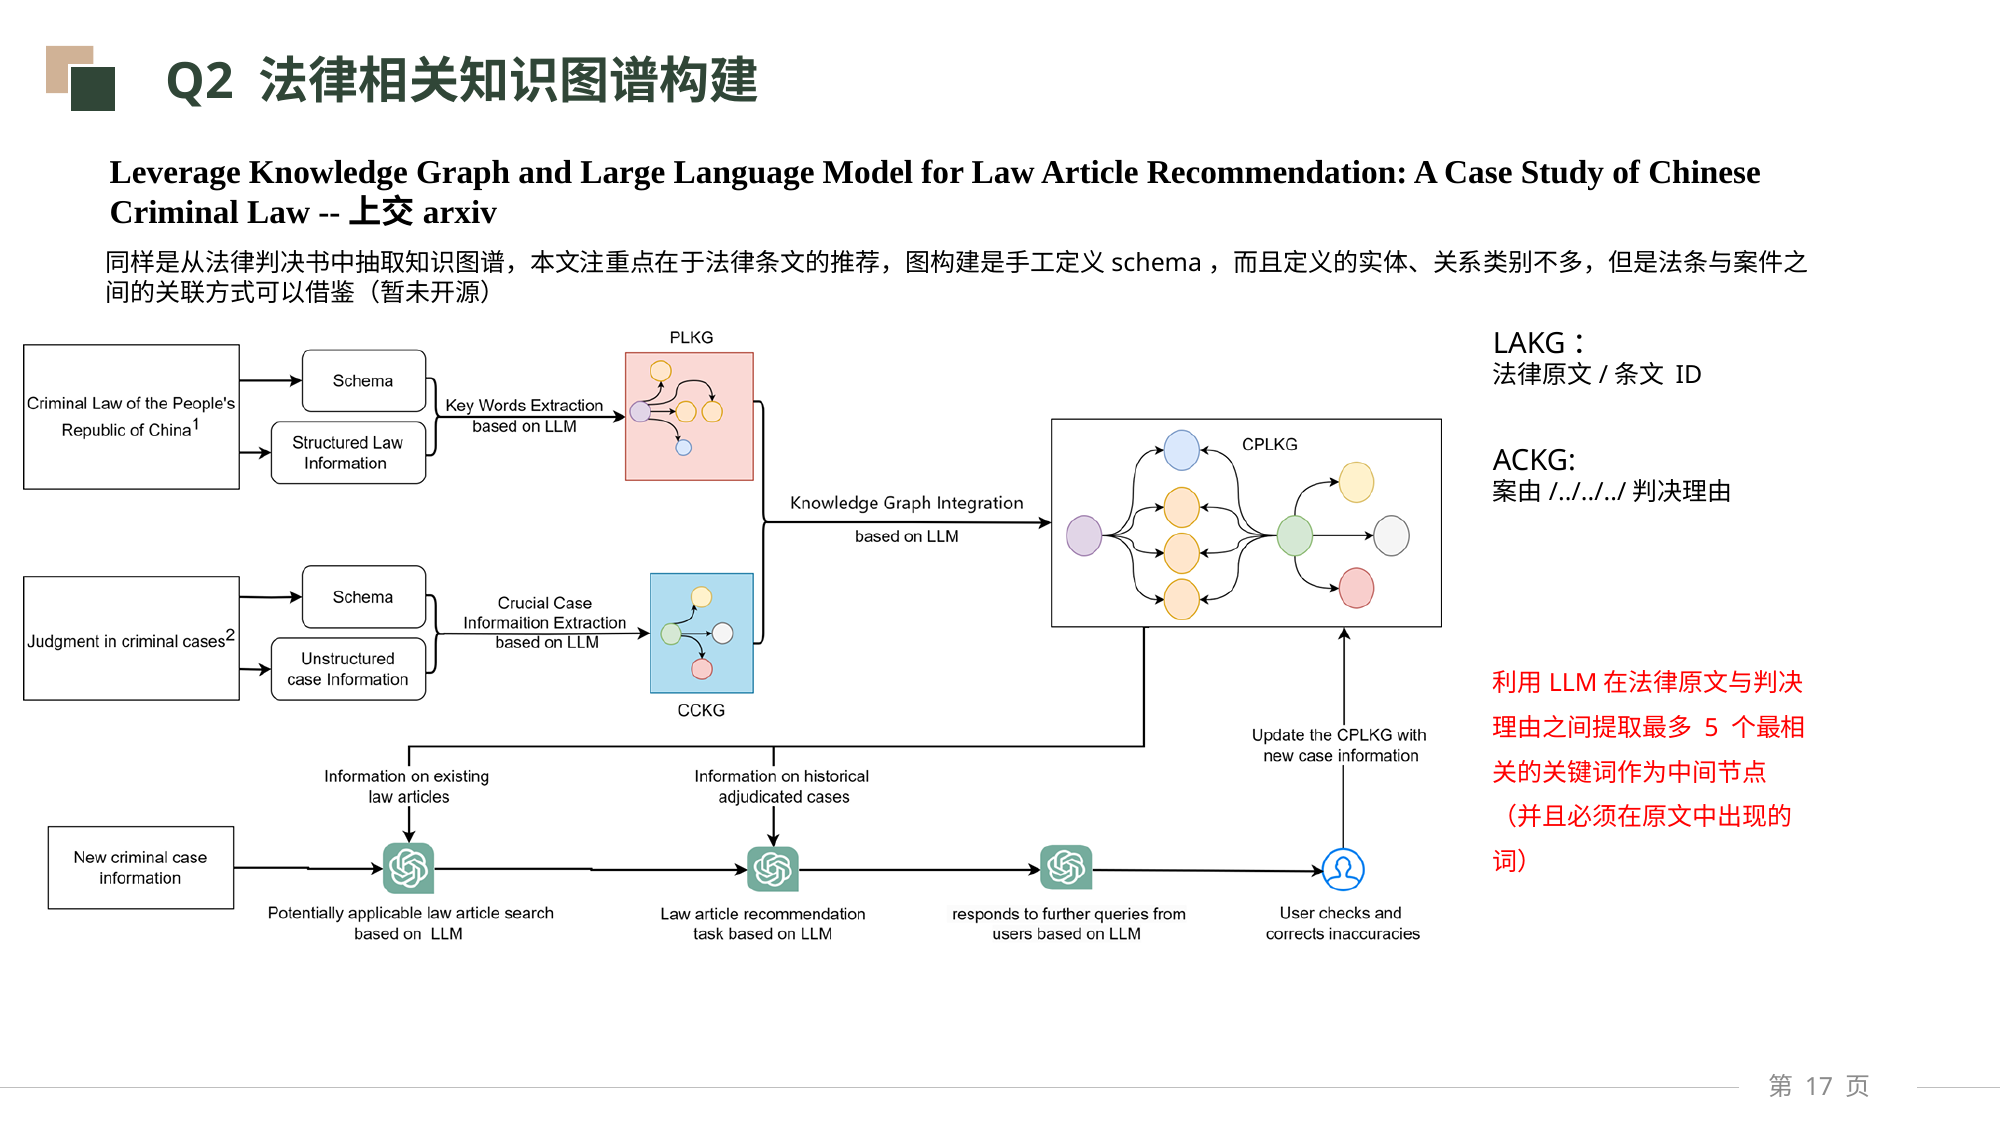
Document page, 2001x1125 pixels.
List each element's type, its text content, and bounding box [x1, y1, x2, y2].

slide_number 第 页 [1739, 1057, 1900, 1118]
list Q2 法律相关知识图谱构建 [150, 47, 1212, 132]
text_box LAKG： 法律原文/条文 ID ACKG: 案由/../../../判决理由 利用LLM在法律原文与判决理由之间提取最多 5 个最相关的关键词作为中间节点（并且必须在原文中出现的词） [1478, 322, 1832, 883]
picture [0, 308, 1454, 988]
text_box 同样是从法律判决书中抽取知识图谱，本文注重点在于法律条文的推荐，图构建是手工定义schema，而且定义的实体、关系类别不多，但是法条与案件之间的关联方式可以借鉴（暂未开源） [90, 238, 1832, 314]
text_box Leverage Knowledge Graph and Large Language Model for Law Article Recommendation: A Case Study of Chinese Criminal Law --上交arxiv [94, 143, 1832, 238]
